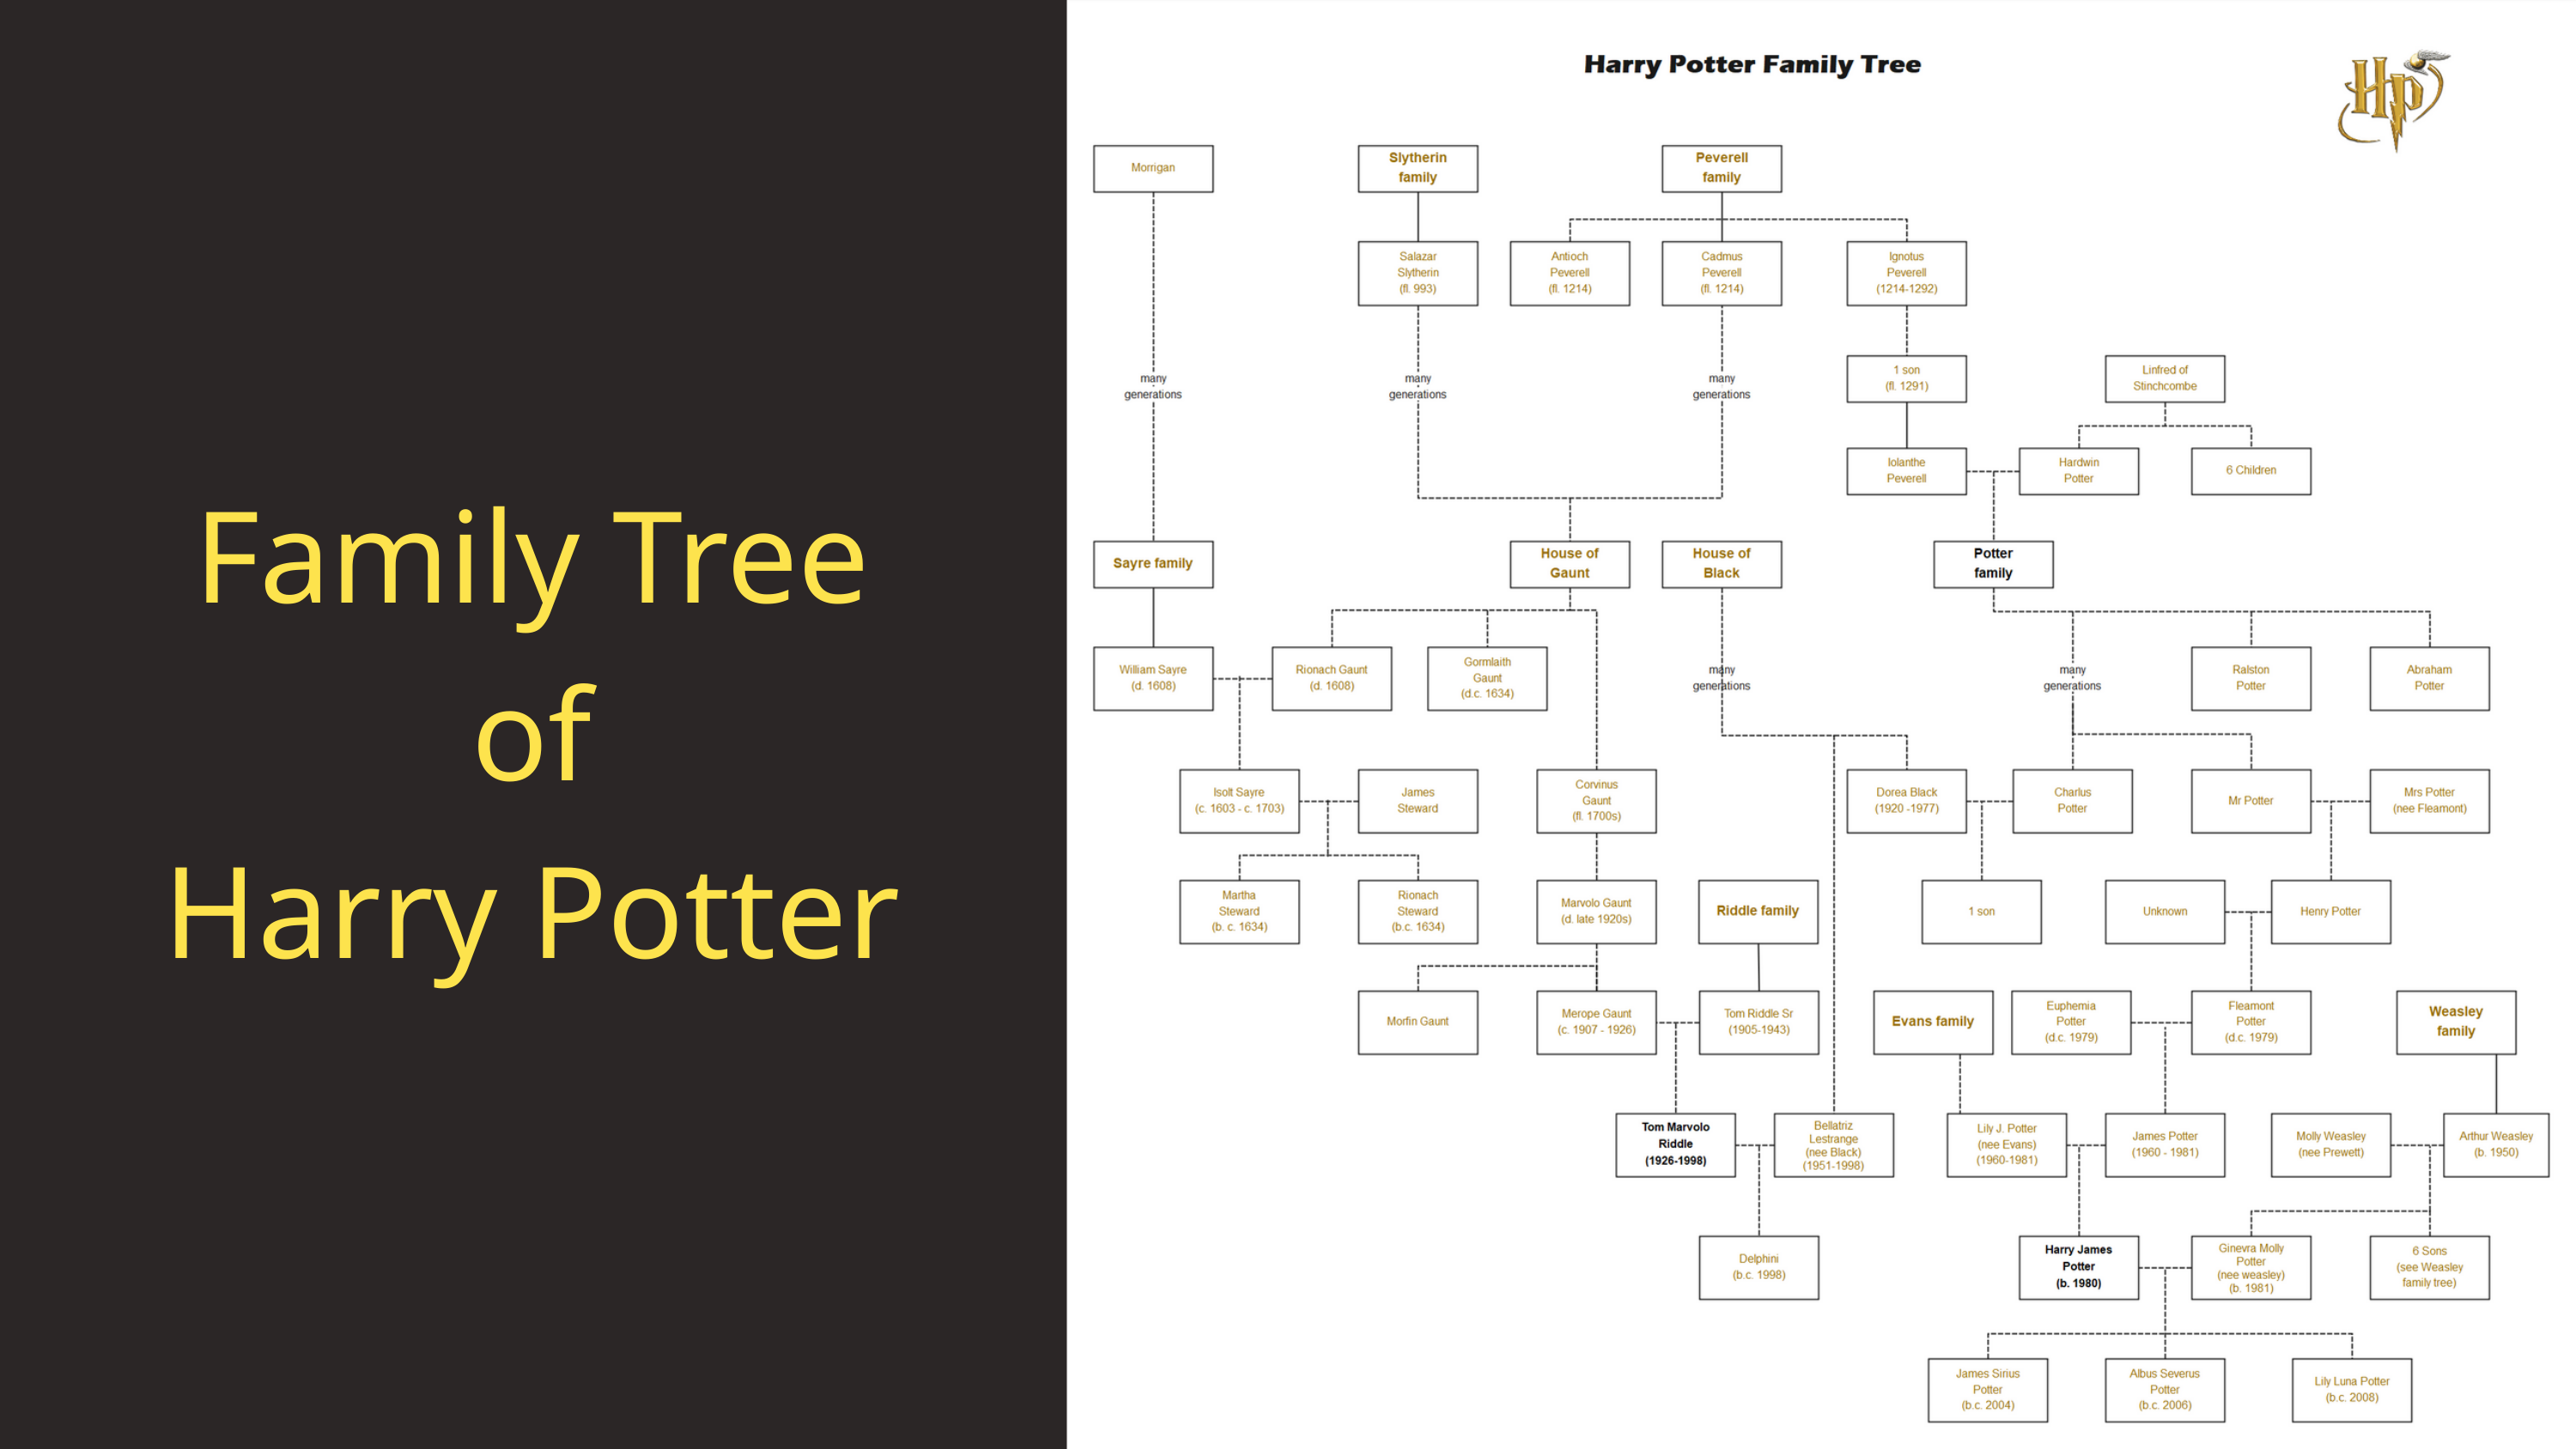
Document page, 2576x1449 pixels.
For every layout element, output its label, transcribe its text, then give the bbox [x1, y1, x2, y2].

text_box [1066, 0, 2576, 1449]
text_box Family Tree of Harry Potter [137, 451, 928, 984]
